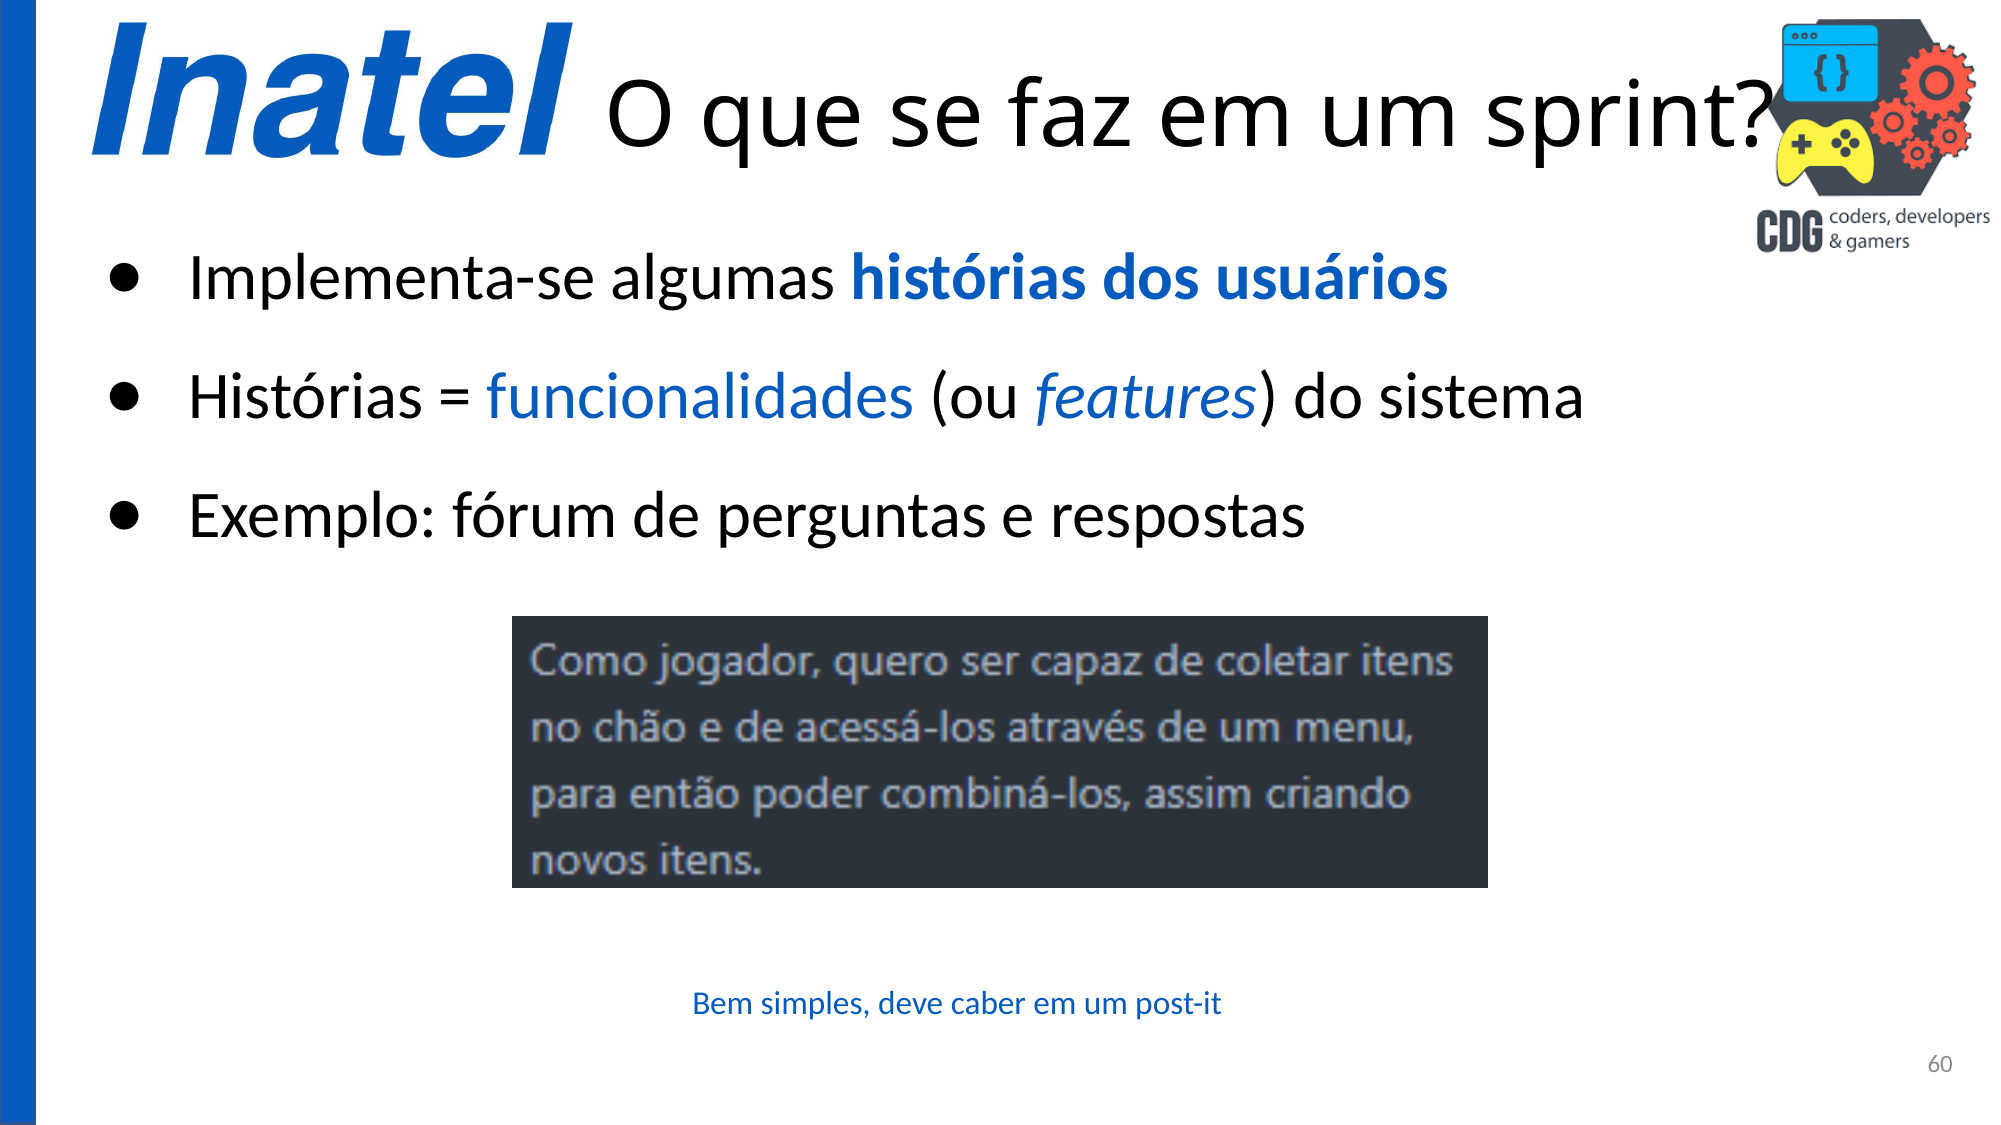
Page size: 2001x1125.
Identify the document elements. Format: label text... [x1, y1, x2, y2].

picture [1745, 173, 2000, 265]
picture [512, 616, 1488, 888]
title O que se faz em um sprint? [584, 47, 2000, 173]
picture [91, 22, 573, 158]
picture [1745, 9, 2000, 47]
text_box Bem simples, deve caber em um post-it [672, 960, 1347, 1047]
slide_number 60 [1853, 1019, 1974, 1106]
list Implementa-se algumas histórias dos usuários Histórias = funcionalidades (ou features) do sistema Exemplo: fórum de perguntas e respostas [68, 202, 1932, 382]
